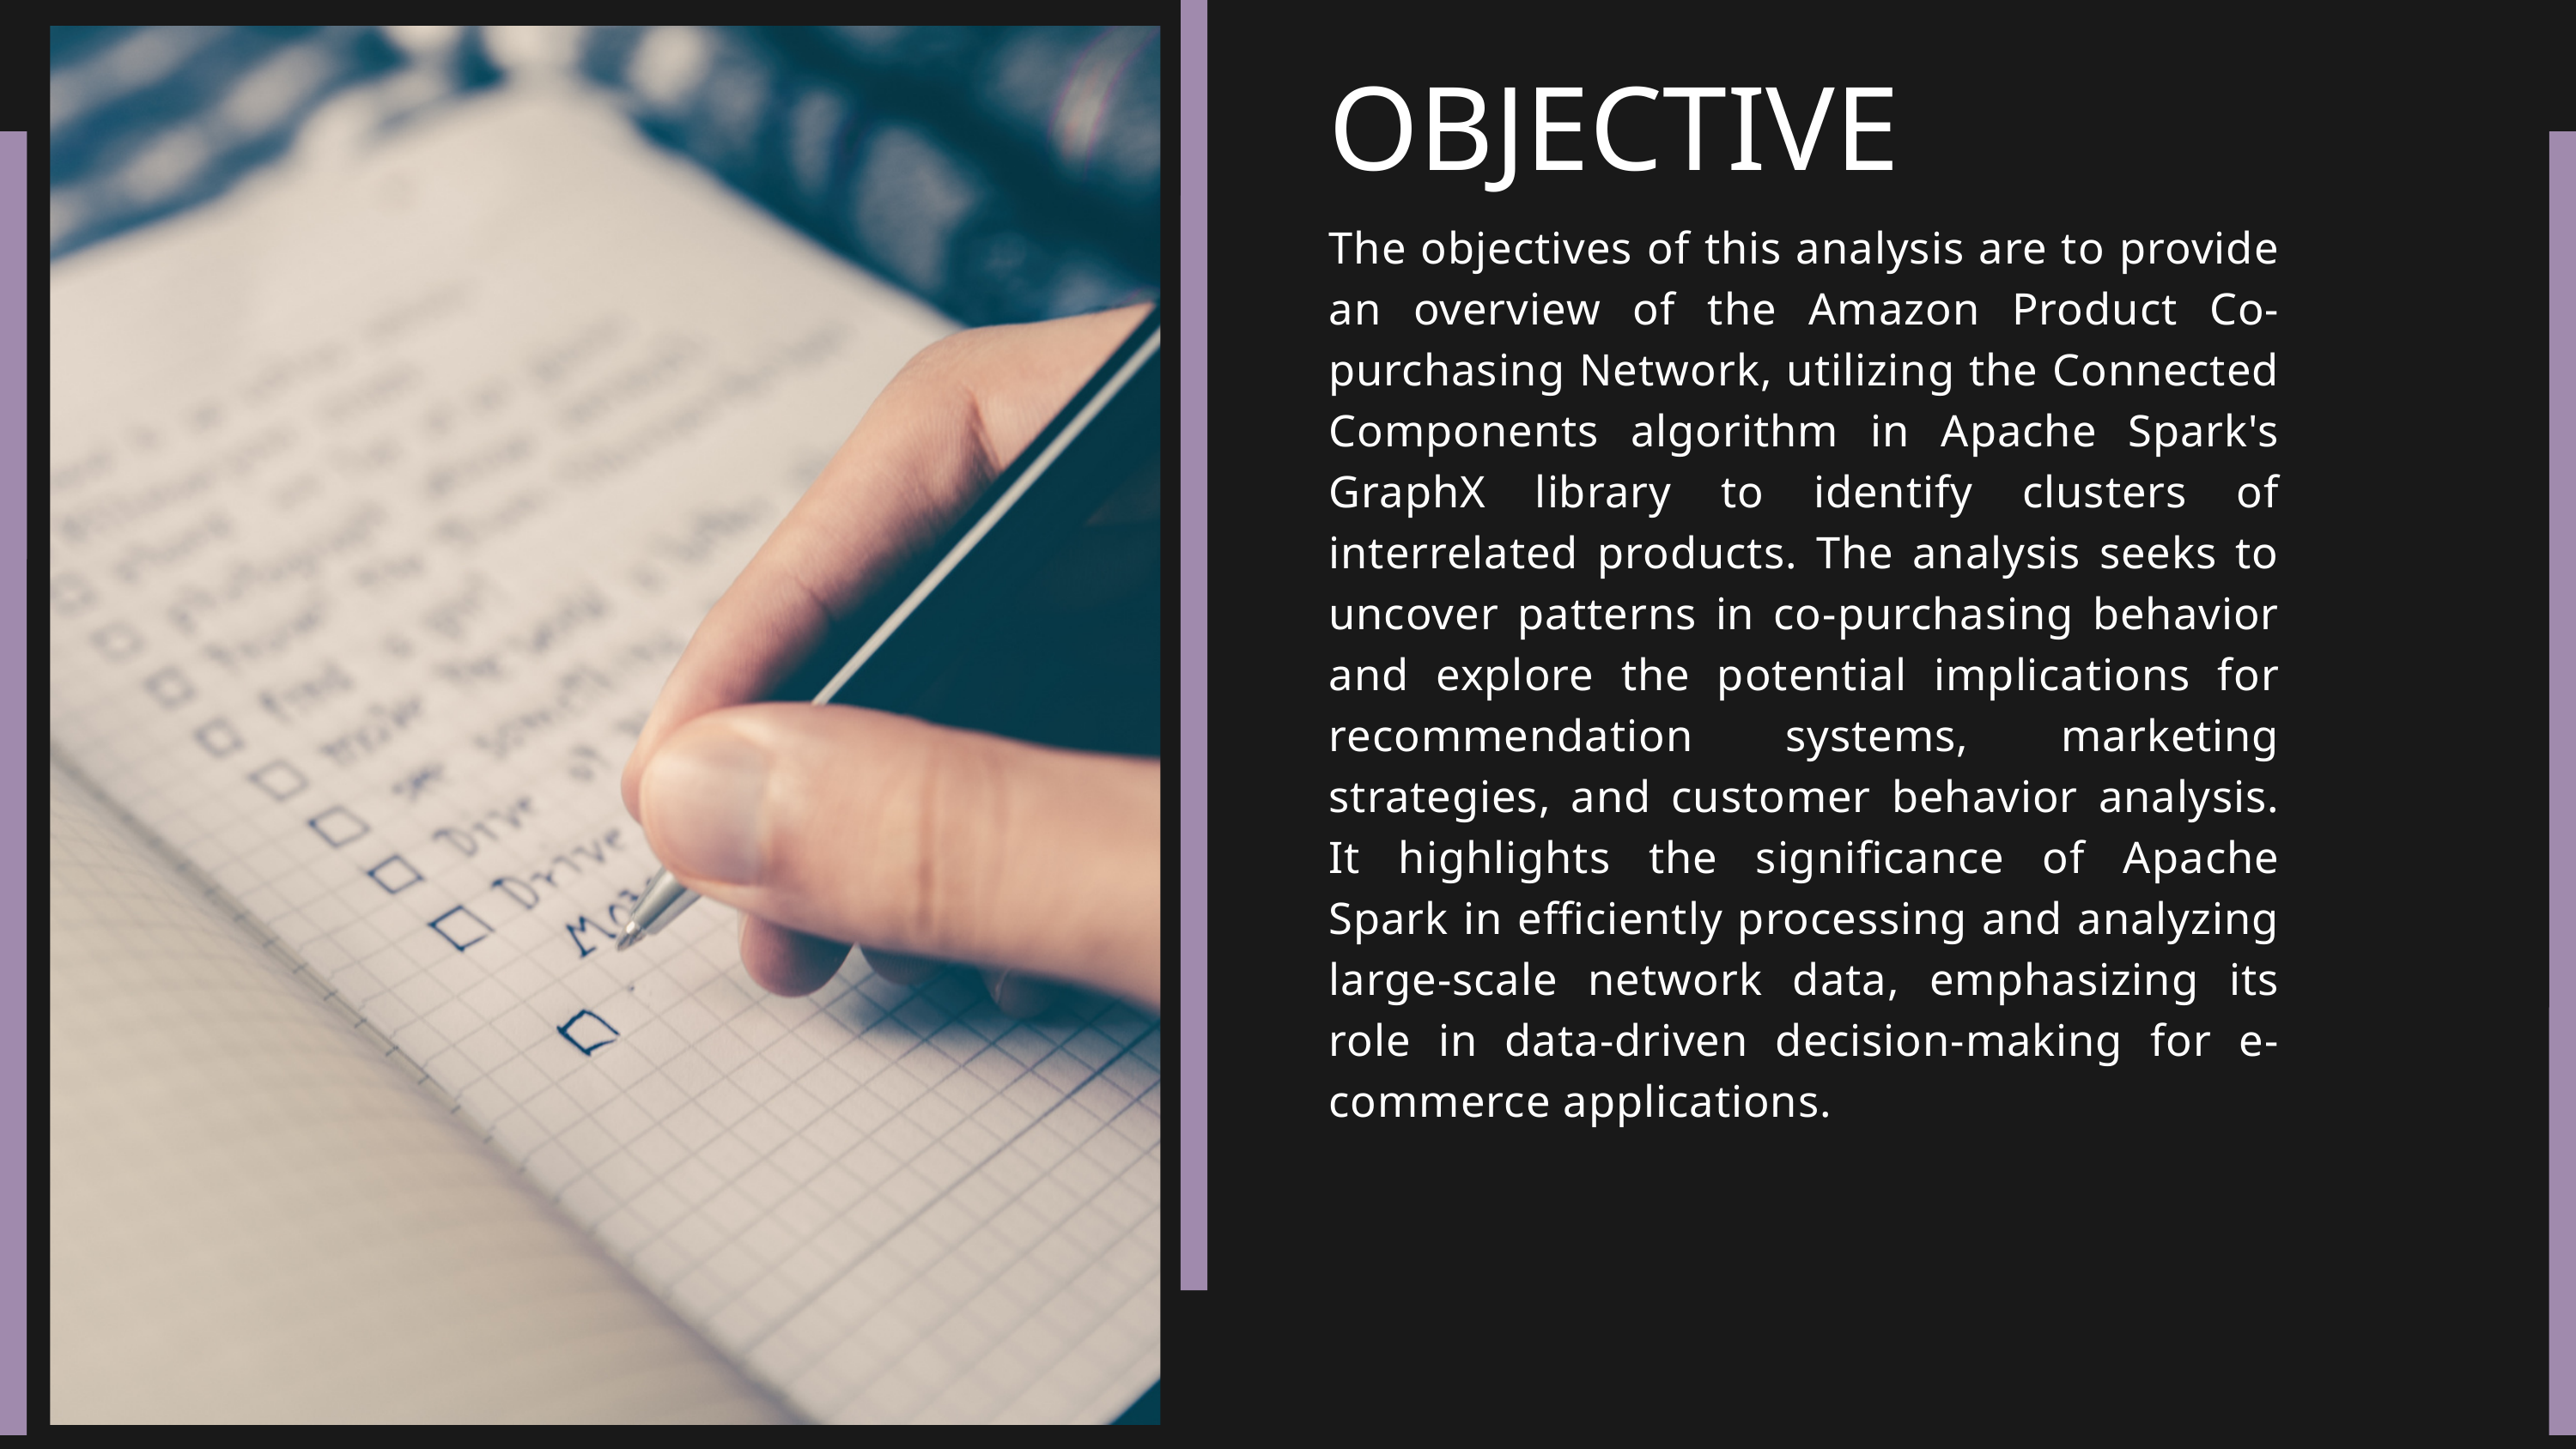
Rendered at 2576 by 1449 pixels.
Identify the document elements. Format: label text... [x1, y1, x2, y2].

text_box OBJECTIVE [1328, 55, 2282, 194]
text_box [50, 26, 1161, 1425]
text_box The objectives of this analysis are to provide an overview of the Amazon Product Co-purchasing Network, utilizing the Connected Components algorithm in Apache Spark's GraphX library to identify clusters of interrelated products. The analysis seeks to uncover patterns in co-purchasing behavior and explore the potential implications for recommendation systems, marketing strategies, and customer behavior analysis. It highlights the significance of Apache Spark in efficiently processing and analyzing large-scale network data, emphasizing its role in data-driven decision-making for e-commerce applications. [1328, 211, 2282, 1243]
